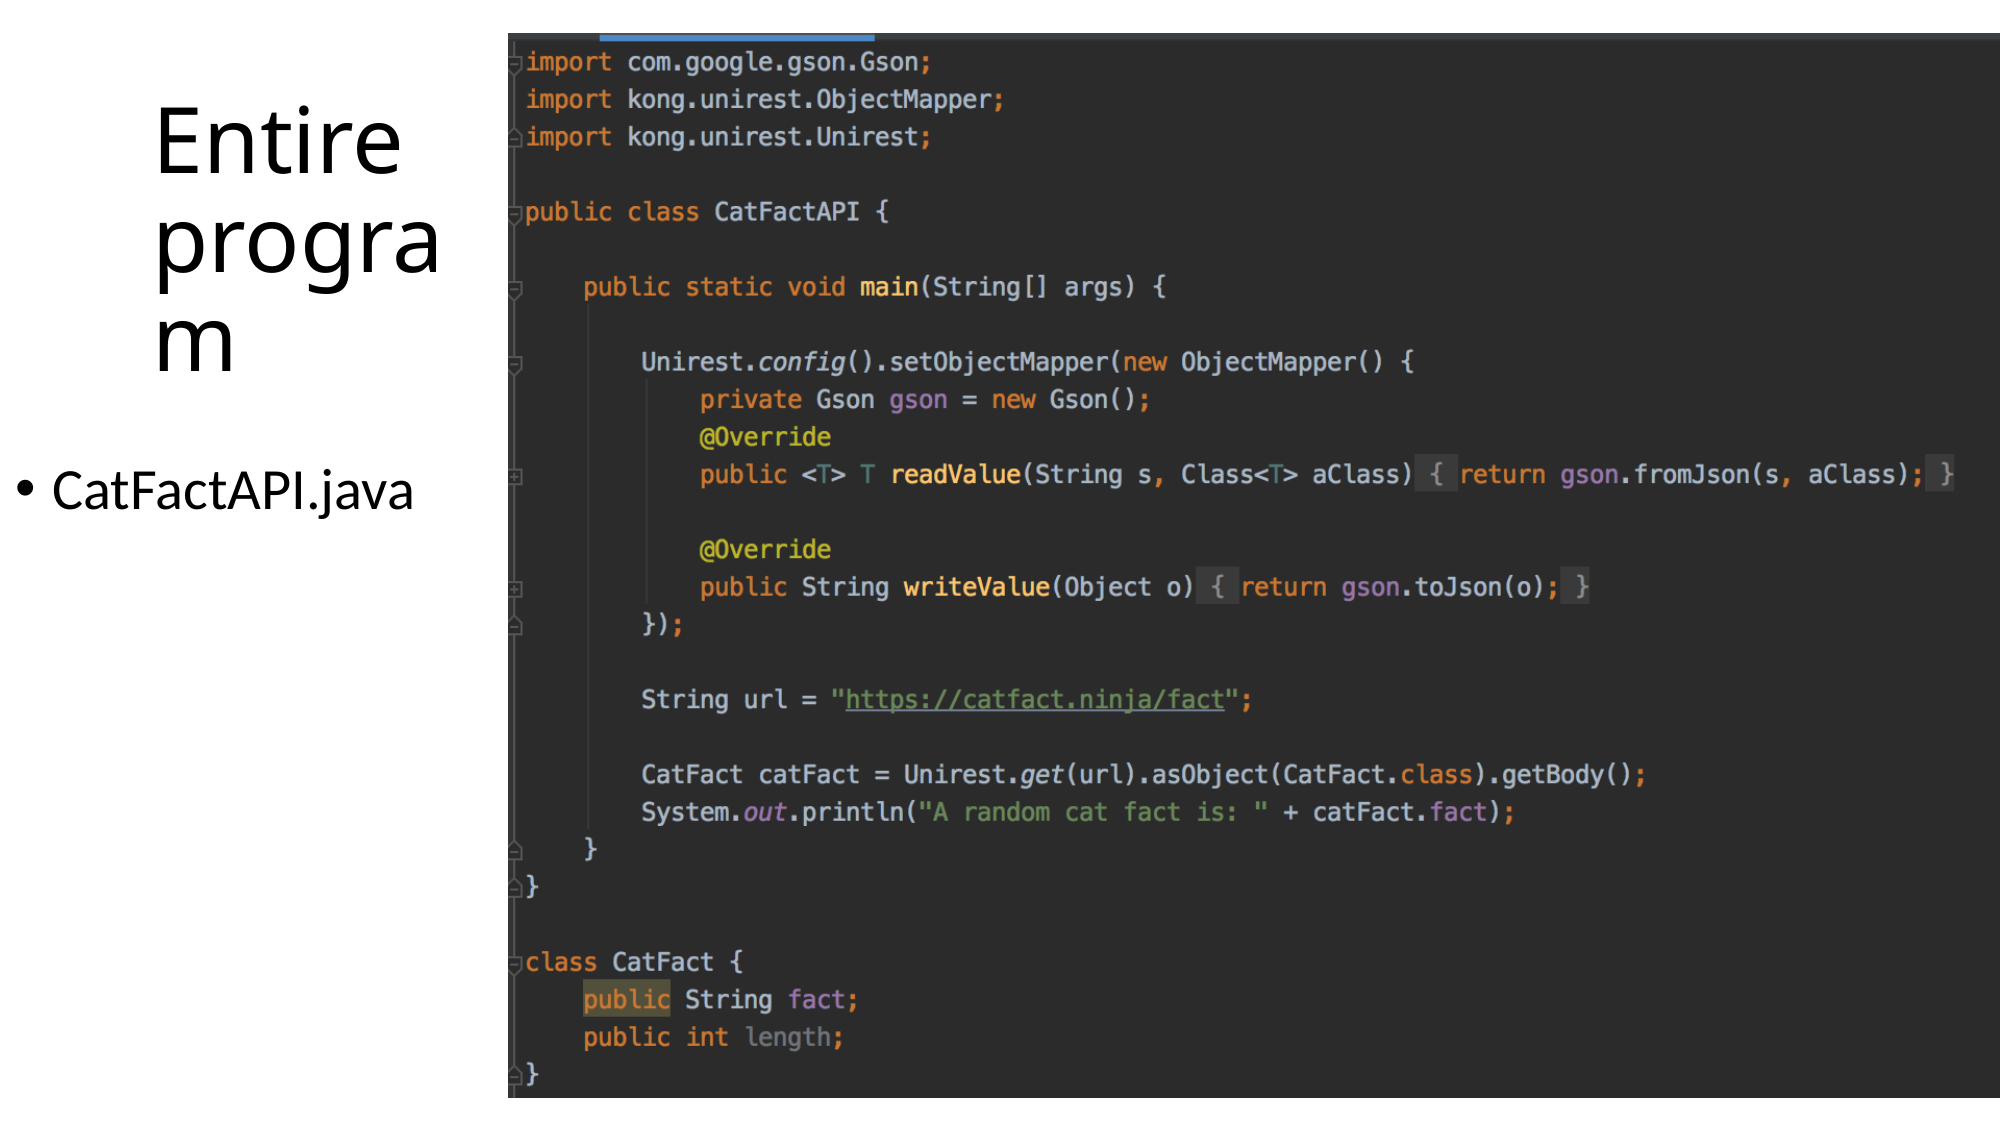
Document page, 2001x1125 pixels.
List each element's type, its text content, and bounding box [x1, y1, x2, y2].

title Entire program [137, 59, 508, 425]
picture [508, 33, 2000, 1098]
list CatFactAPI.java [0, 451, 449, 1014]
